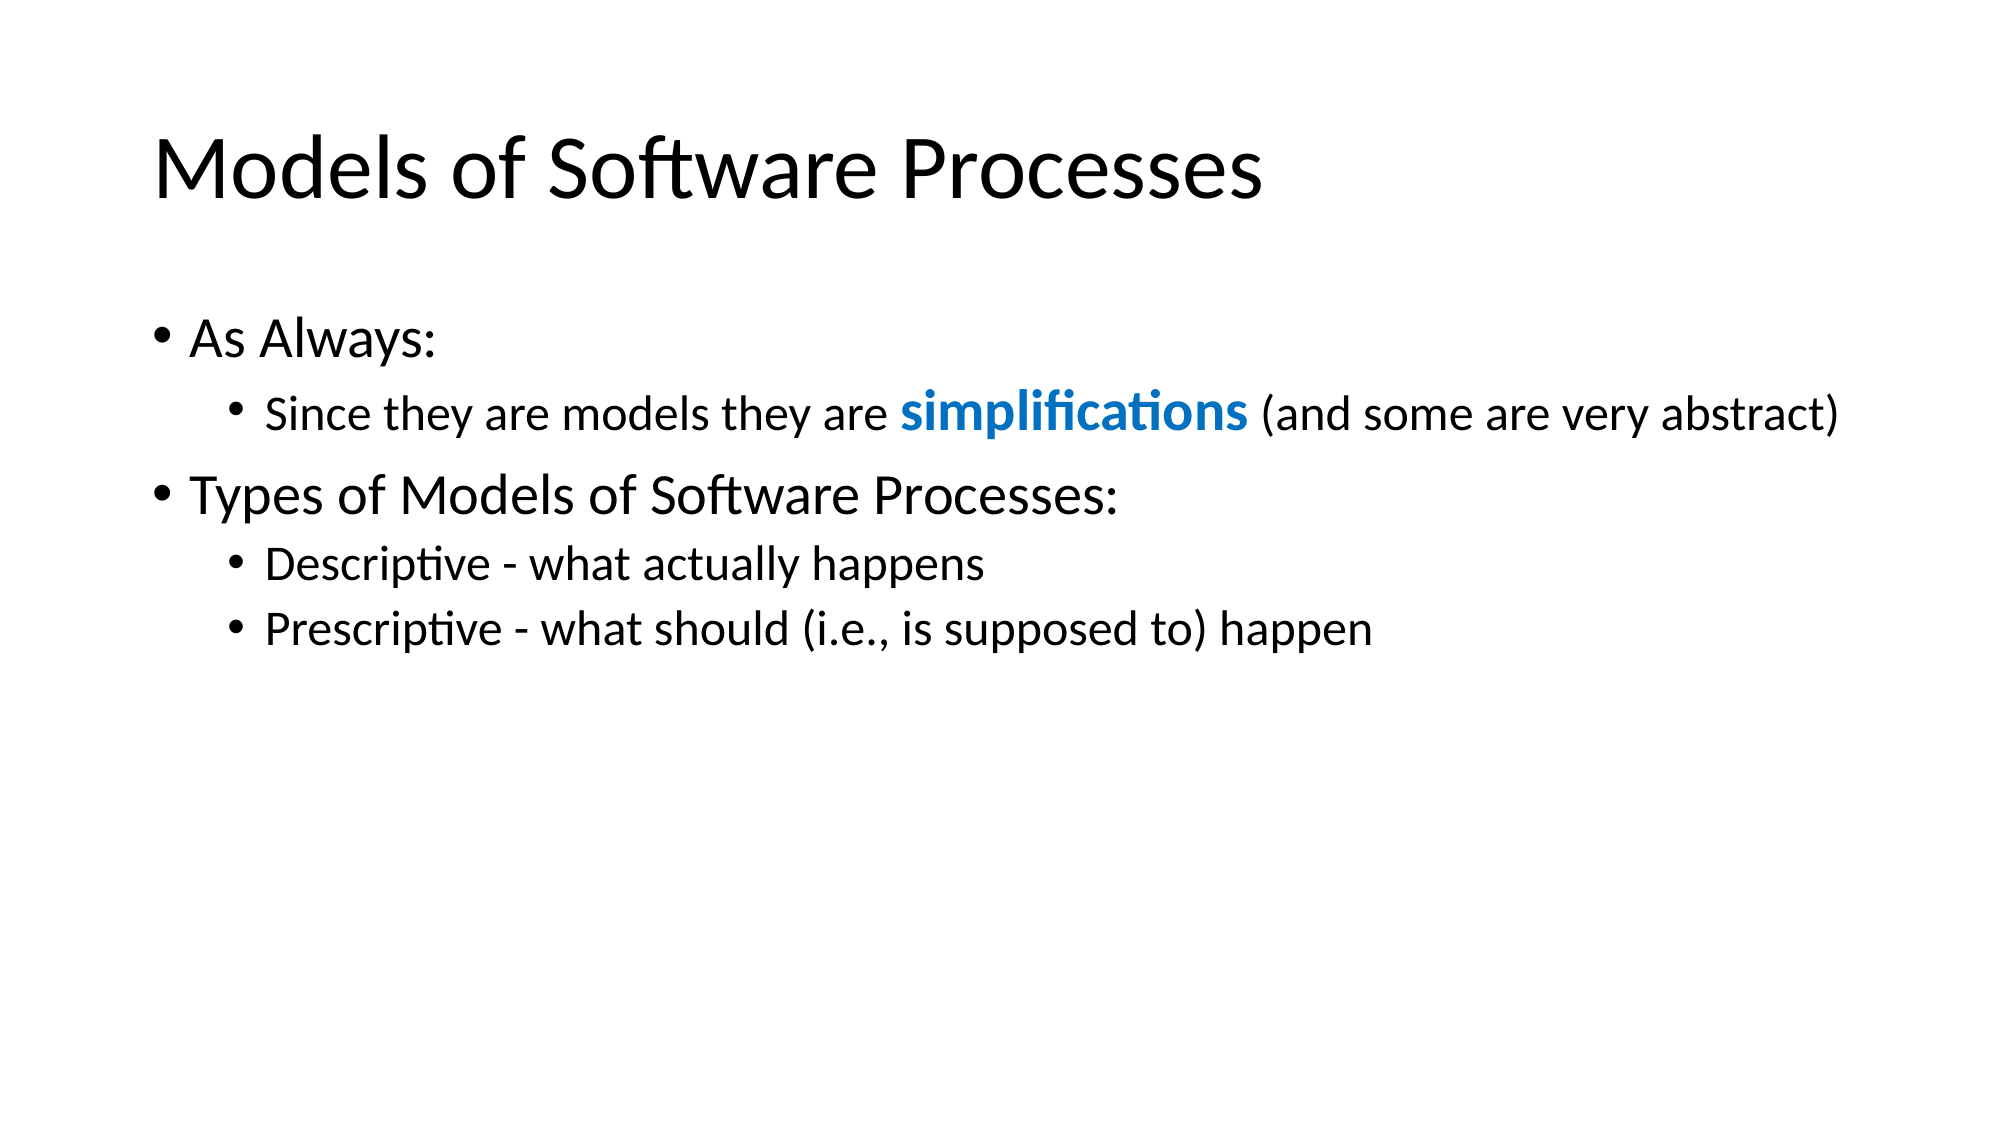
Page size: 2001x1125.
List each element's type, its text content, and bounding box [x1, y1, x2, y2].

list As Always: Since they are models they are simplifications (and some are very abstract) Types of Models of Software Processes: Descriptive - what actually happens Prescriptive - what should (i.e., is supposed to) happen [137, 299, 1863, 1014]
title Models of Software Processes [137, 59, 1863, 278]
